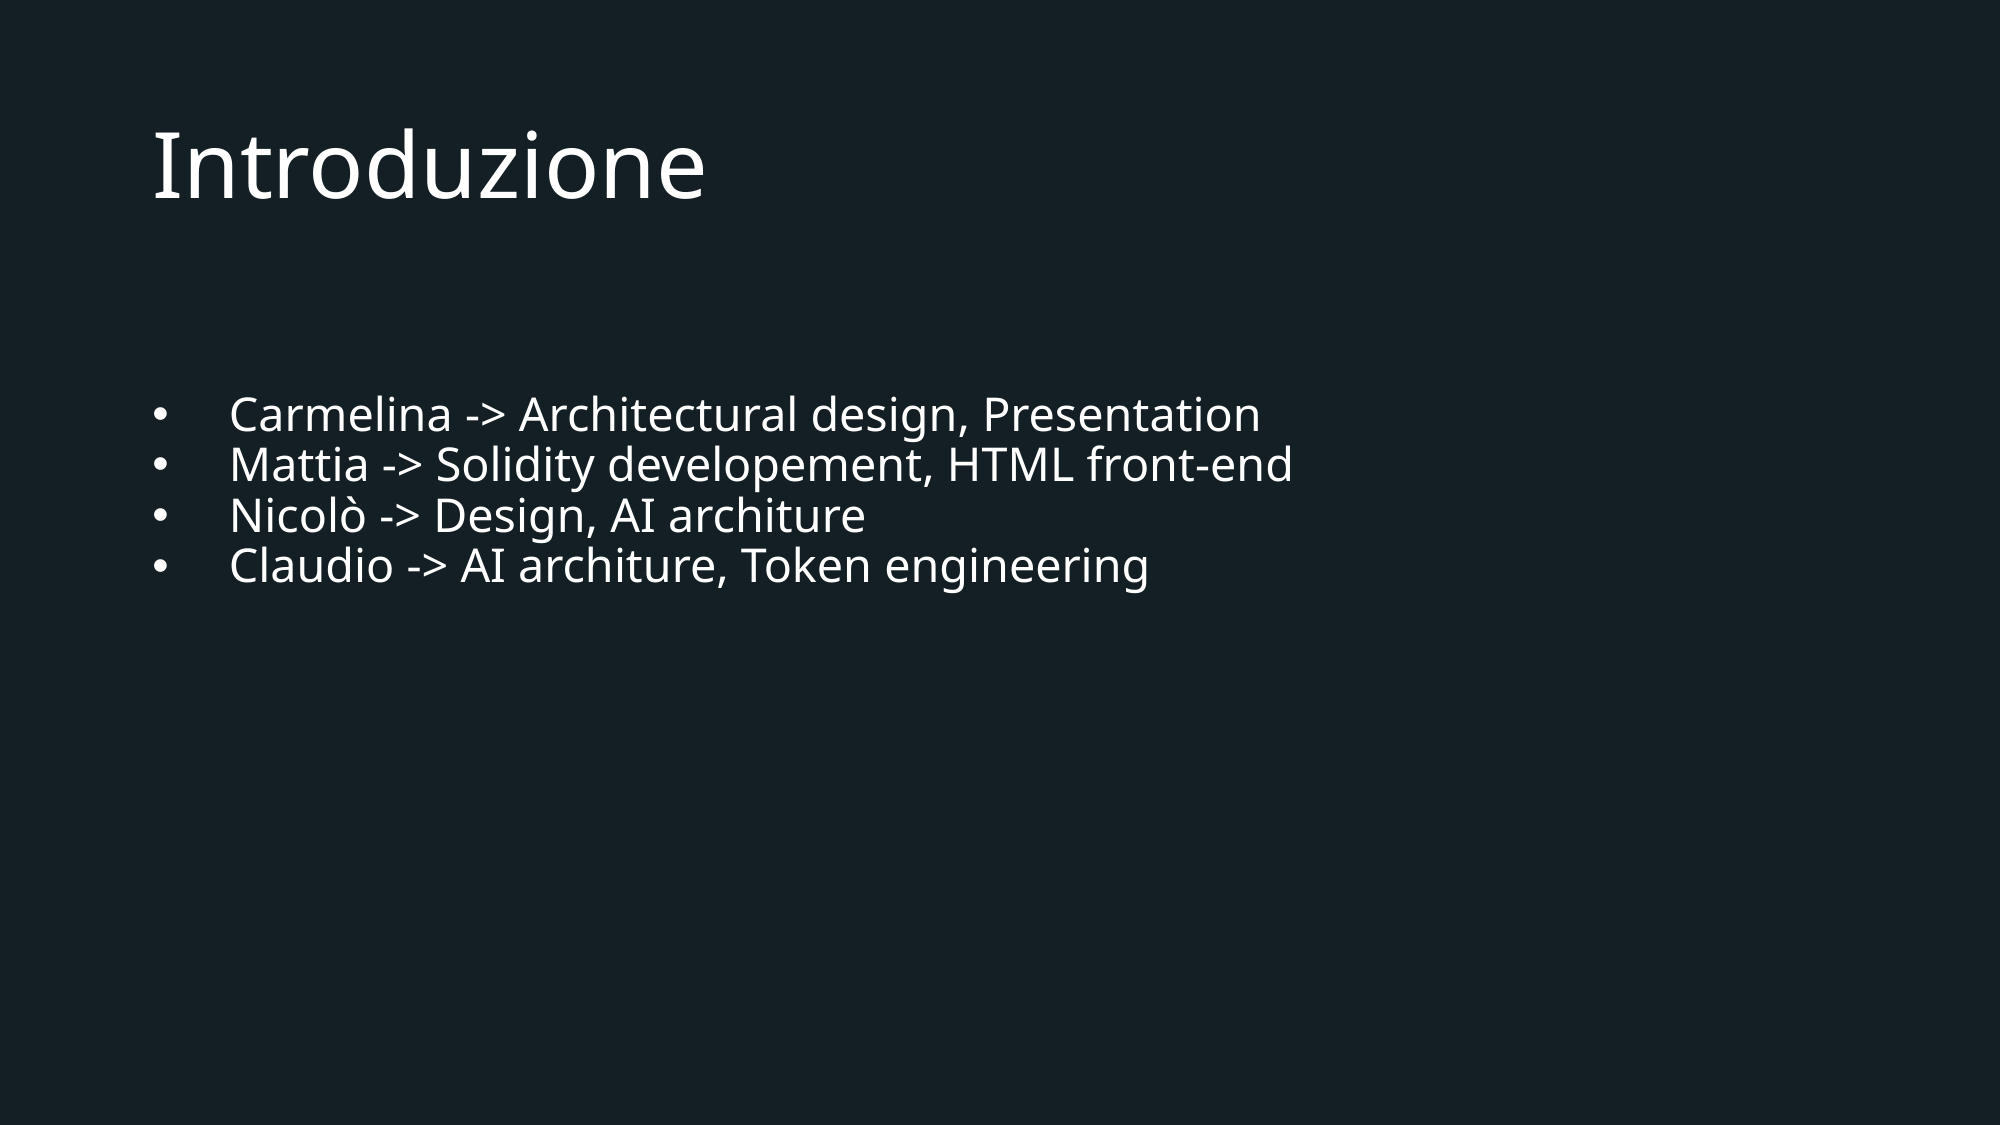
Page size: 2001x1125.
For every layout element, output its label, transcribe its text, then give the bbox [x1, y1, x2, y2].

text_box Carmelina -> Architectural design, Presentation Mattia -> Solidity developement, HTML front-end Nicolò -> Design, AI architure Claudio -> AI architure, Token engineering [137, 383, 1863, 601]
title Introduzione [137, 59, 1863, 278]
